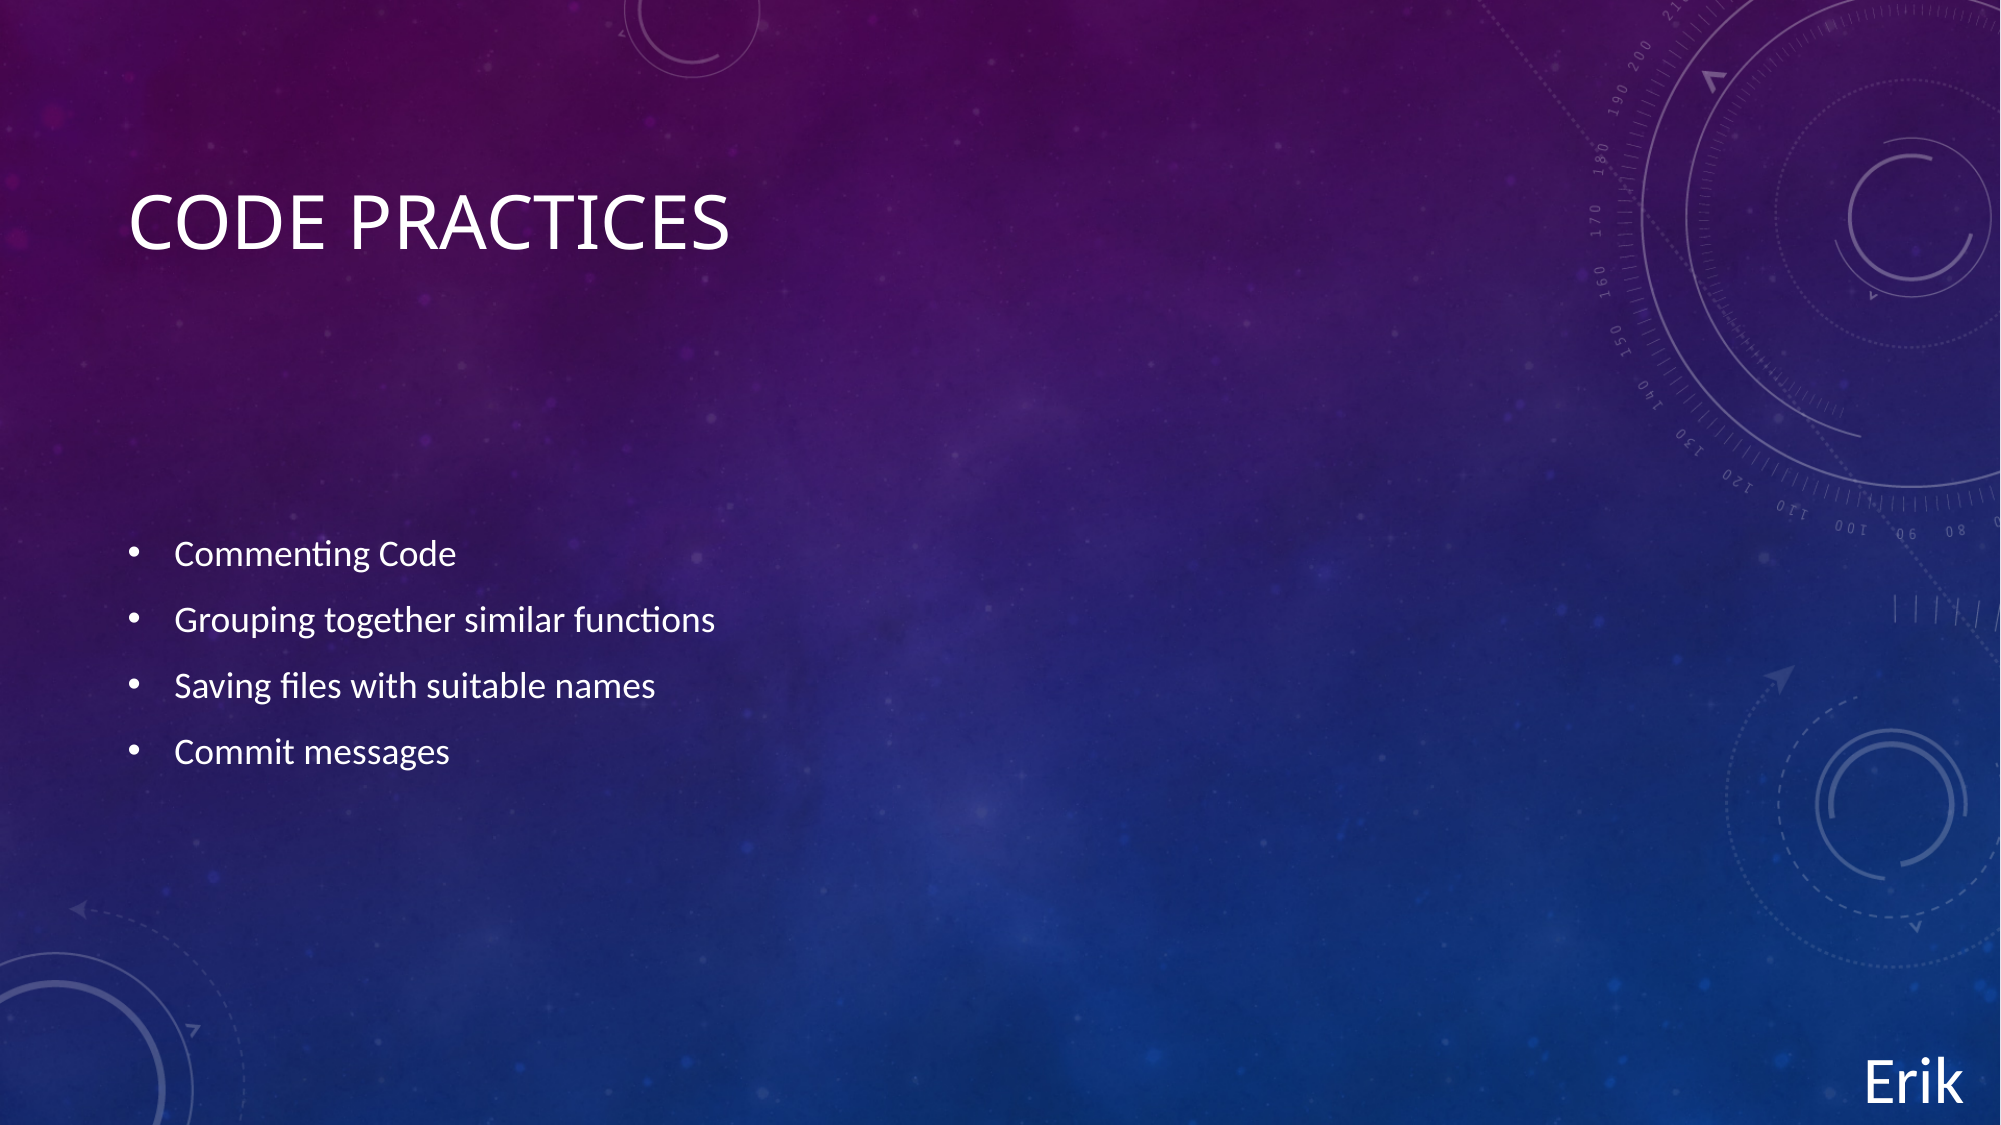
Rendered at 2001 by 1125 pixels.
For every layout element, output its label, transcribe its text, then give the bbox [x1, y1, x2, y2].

picture [0, 0, 2001, 1125]
text_box Erik [1848, 1029, 2000, 1124]
list Commenting Code Grouping together similar functions Saving files with suitable names Commit messages [112, 351, 1775, 950]
title CODE PRACTICES [112, 99, 1775, 339]
